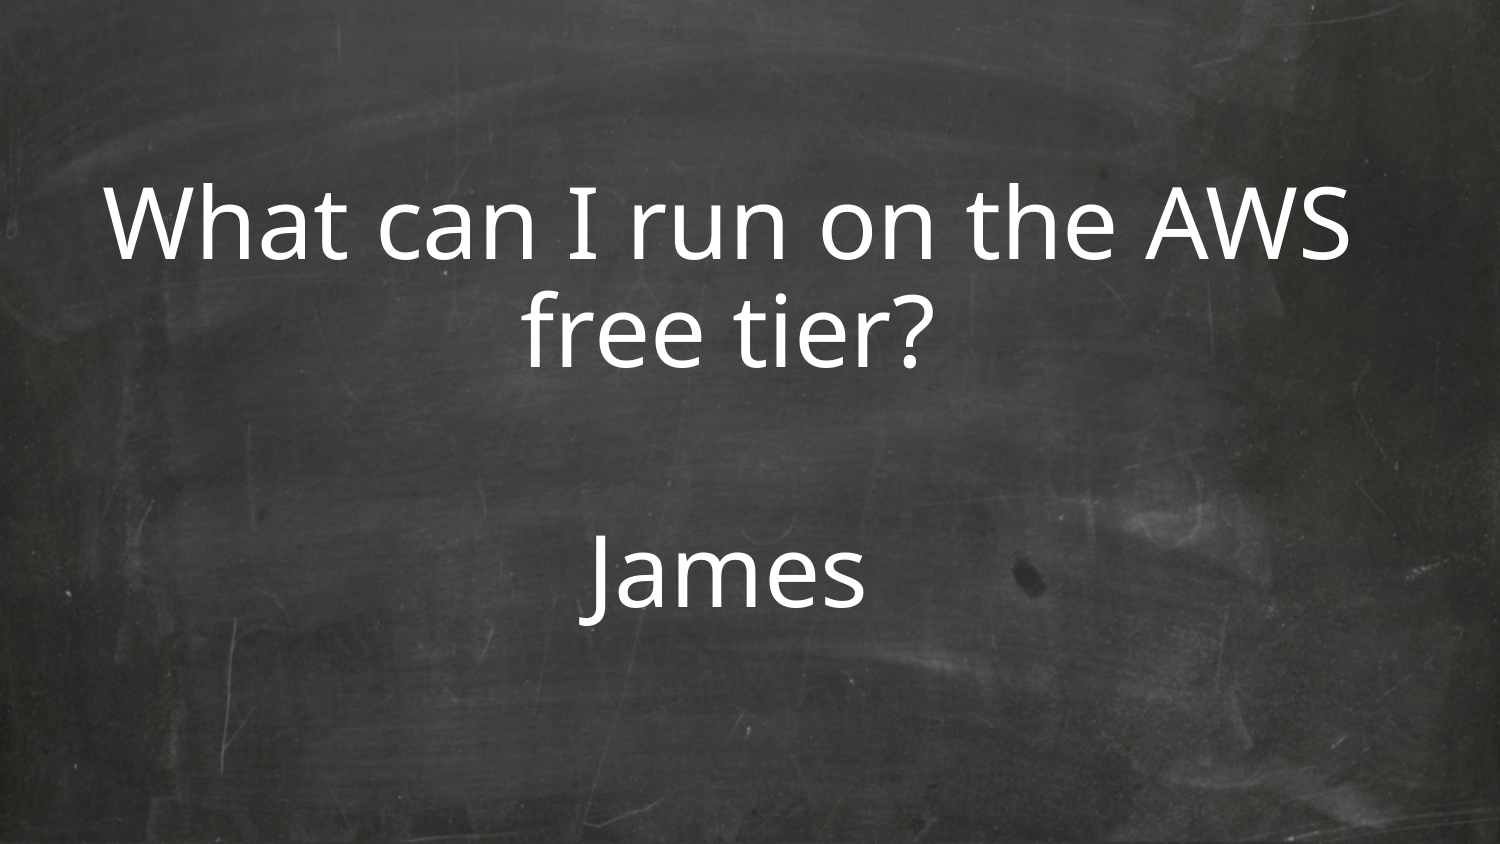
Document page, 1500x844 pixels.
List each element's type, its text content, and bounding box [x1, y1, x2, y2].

picture [0, 0, 1500, 844]
list What can I run on the AWS free tier? James [55, 109, 1402, 693]
